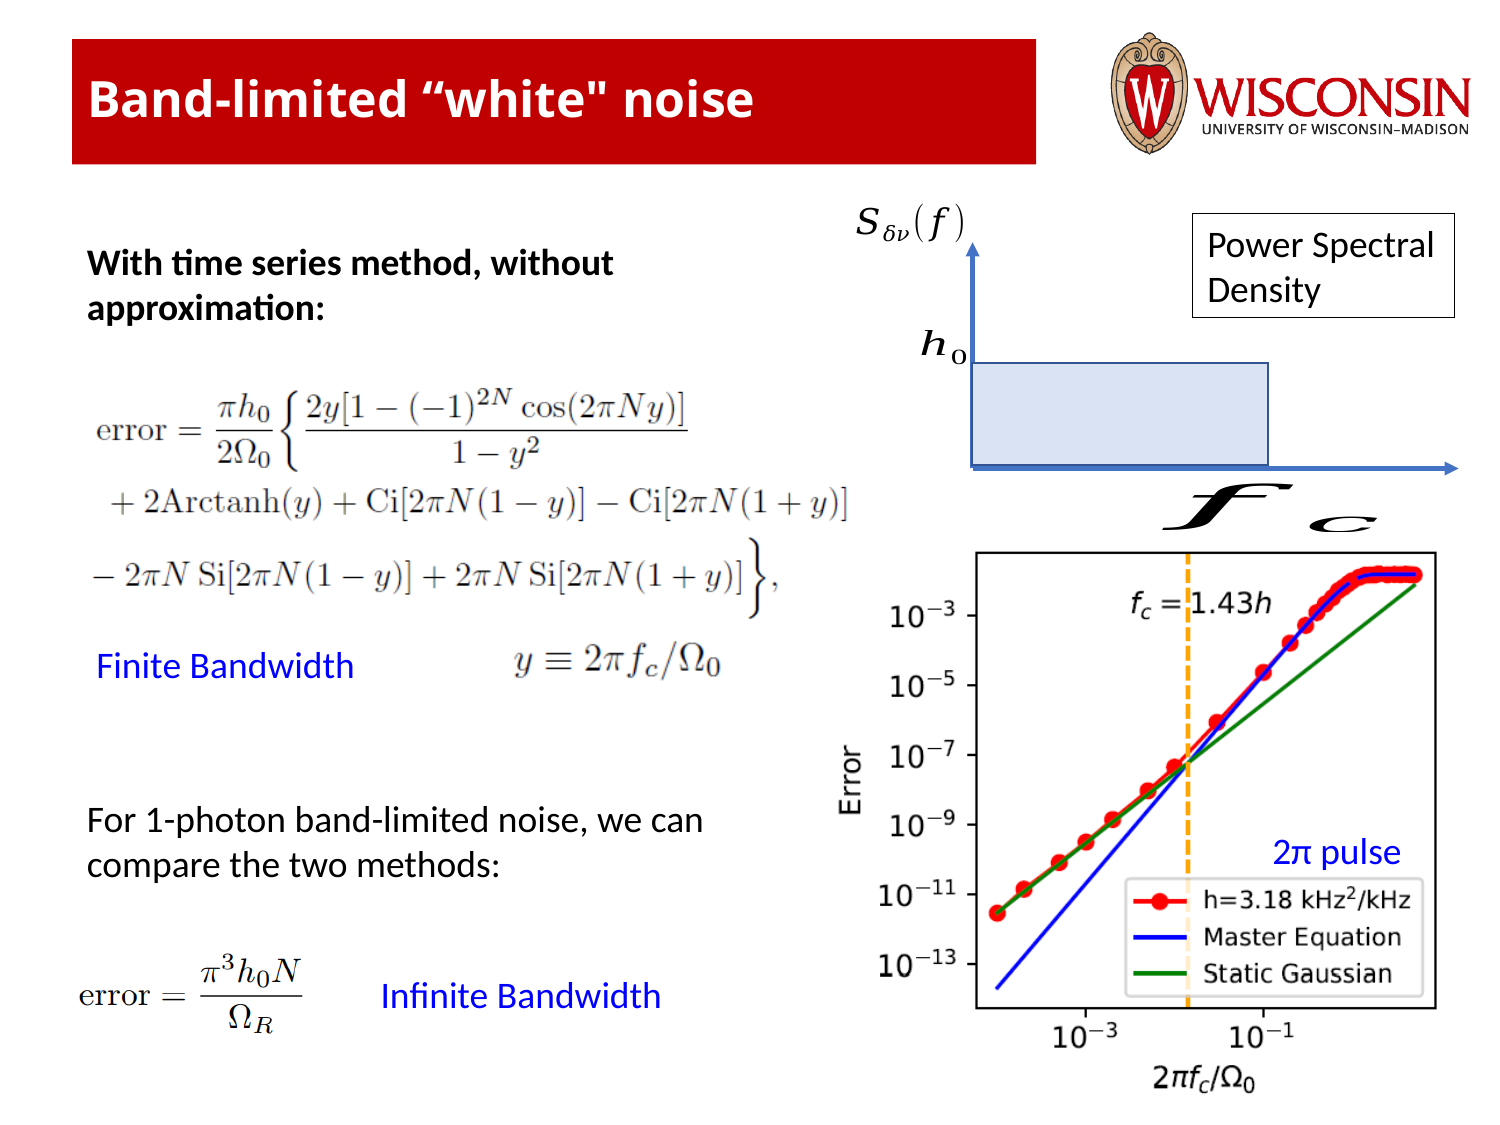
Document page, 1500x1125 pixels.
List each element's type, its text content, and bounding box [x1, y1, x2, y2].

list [1110, 32, 1471, 155]
picture [53, 943, 319, 1044]
text_box Infinite Bandwidth [365, 963, 699, 1023]
picture [71, 373, 1446, 1107]
text_box For 1-photon band-limited noise, we can compare the two methods: [72, 787, 793, 893]
title Band-limited “white" noise [72, 39, 1037, 165]
text_box Finite Bandwidth [81, 634, 414, 694]
picture [509, 637, 722, 684]
text_box [973, 362, 1269, 466]
text_box With time series method, without approximation: [72, 230, 822, 336]
text_box Power Spectral Density [1192, 213, 1455, 318]
